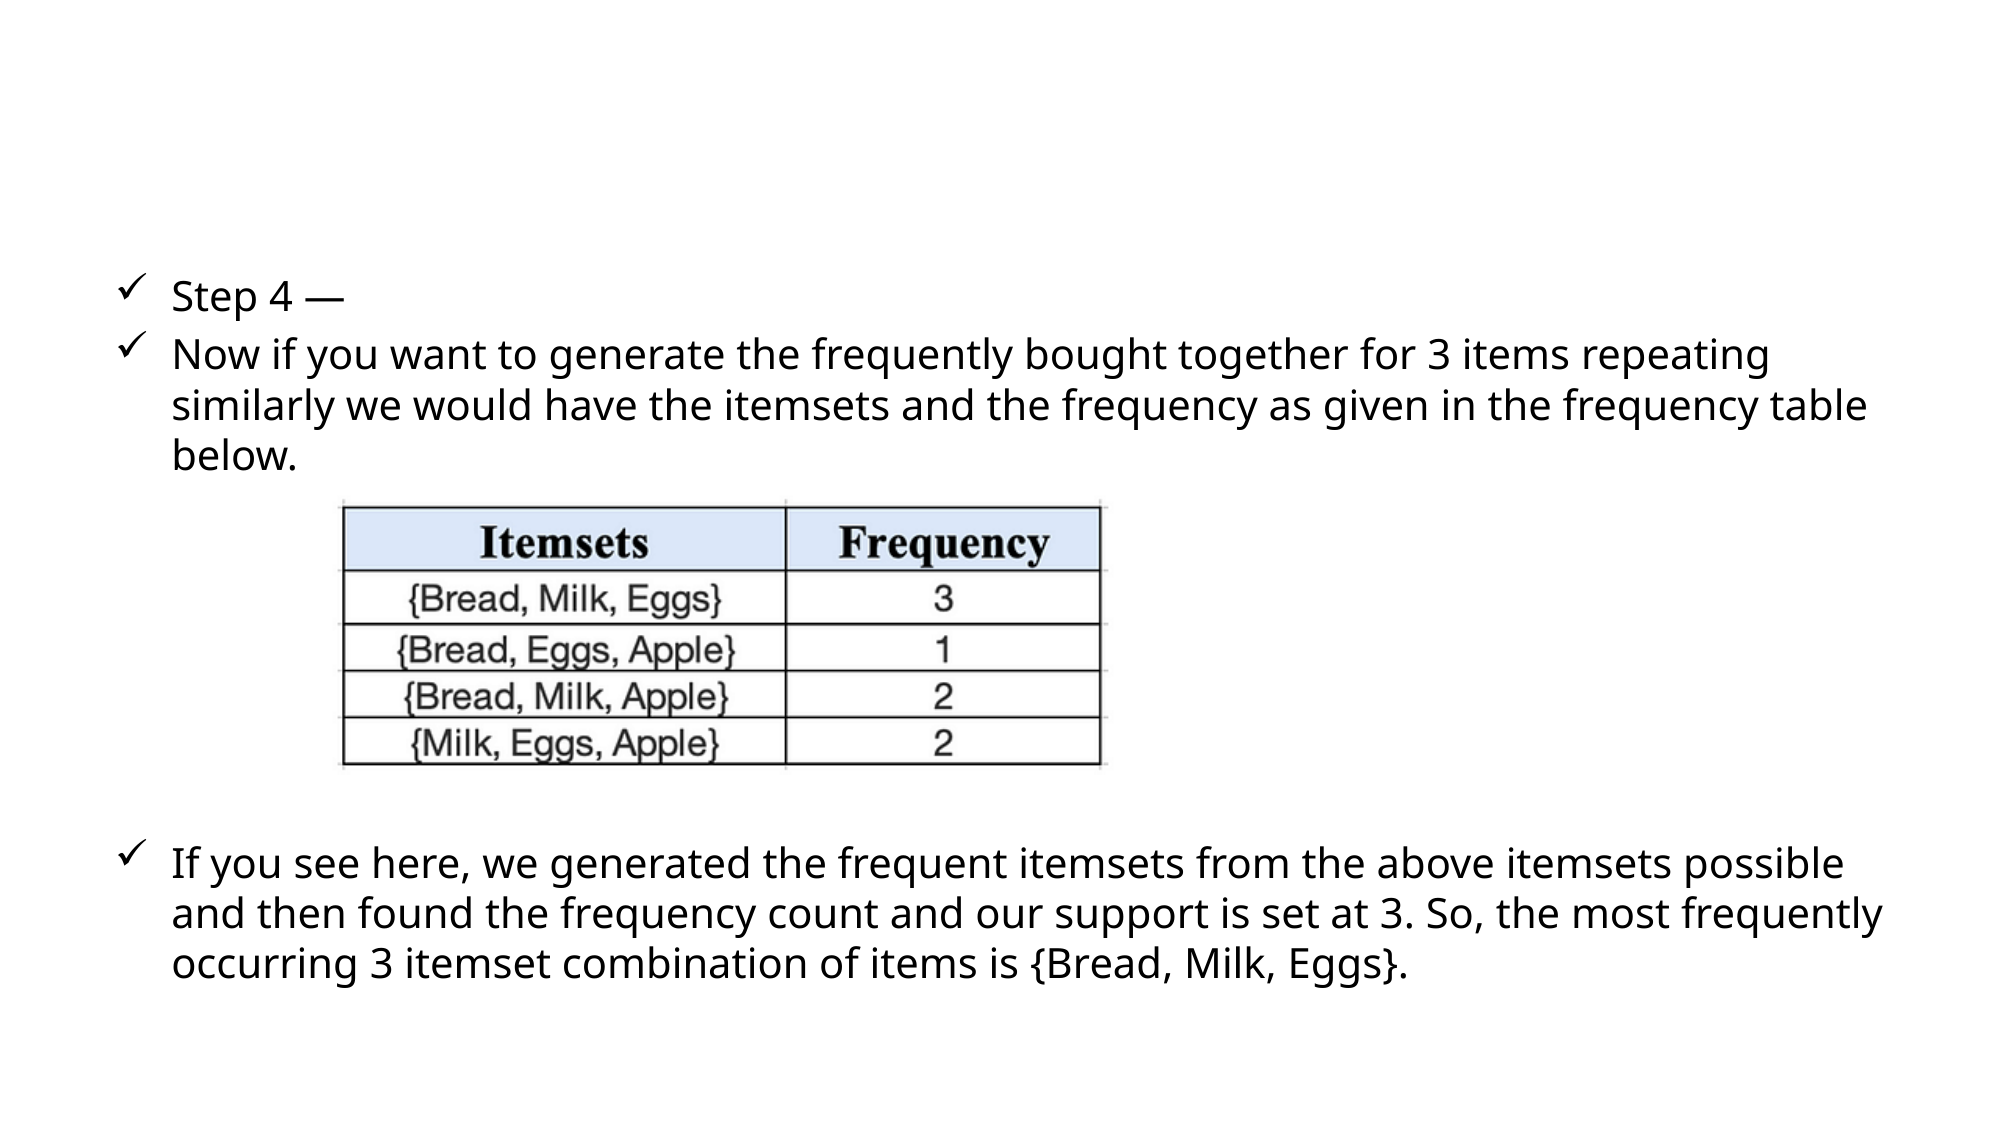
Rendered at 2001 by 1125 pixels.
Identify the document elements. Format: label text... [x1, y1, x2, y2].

picture [316, 492, 1684, 775]
list Step 4 — Now if you want to generate the frequently bought together for 3 items repeating similarly we would have the itemsets and the frequency as given in the frequency table below. If you see here, we generated the frequent itemsets from the above itemsets possible and then found the frequency count and our support is set at 3. So, the most frequently occurring 3 itemset combination of items is {Bread, Milk, Eggs}. [99, 262, 1900, 1005]
